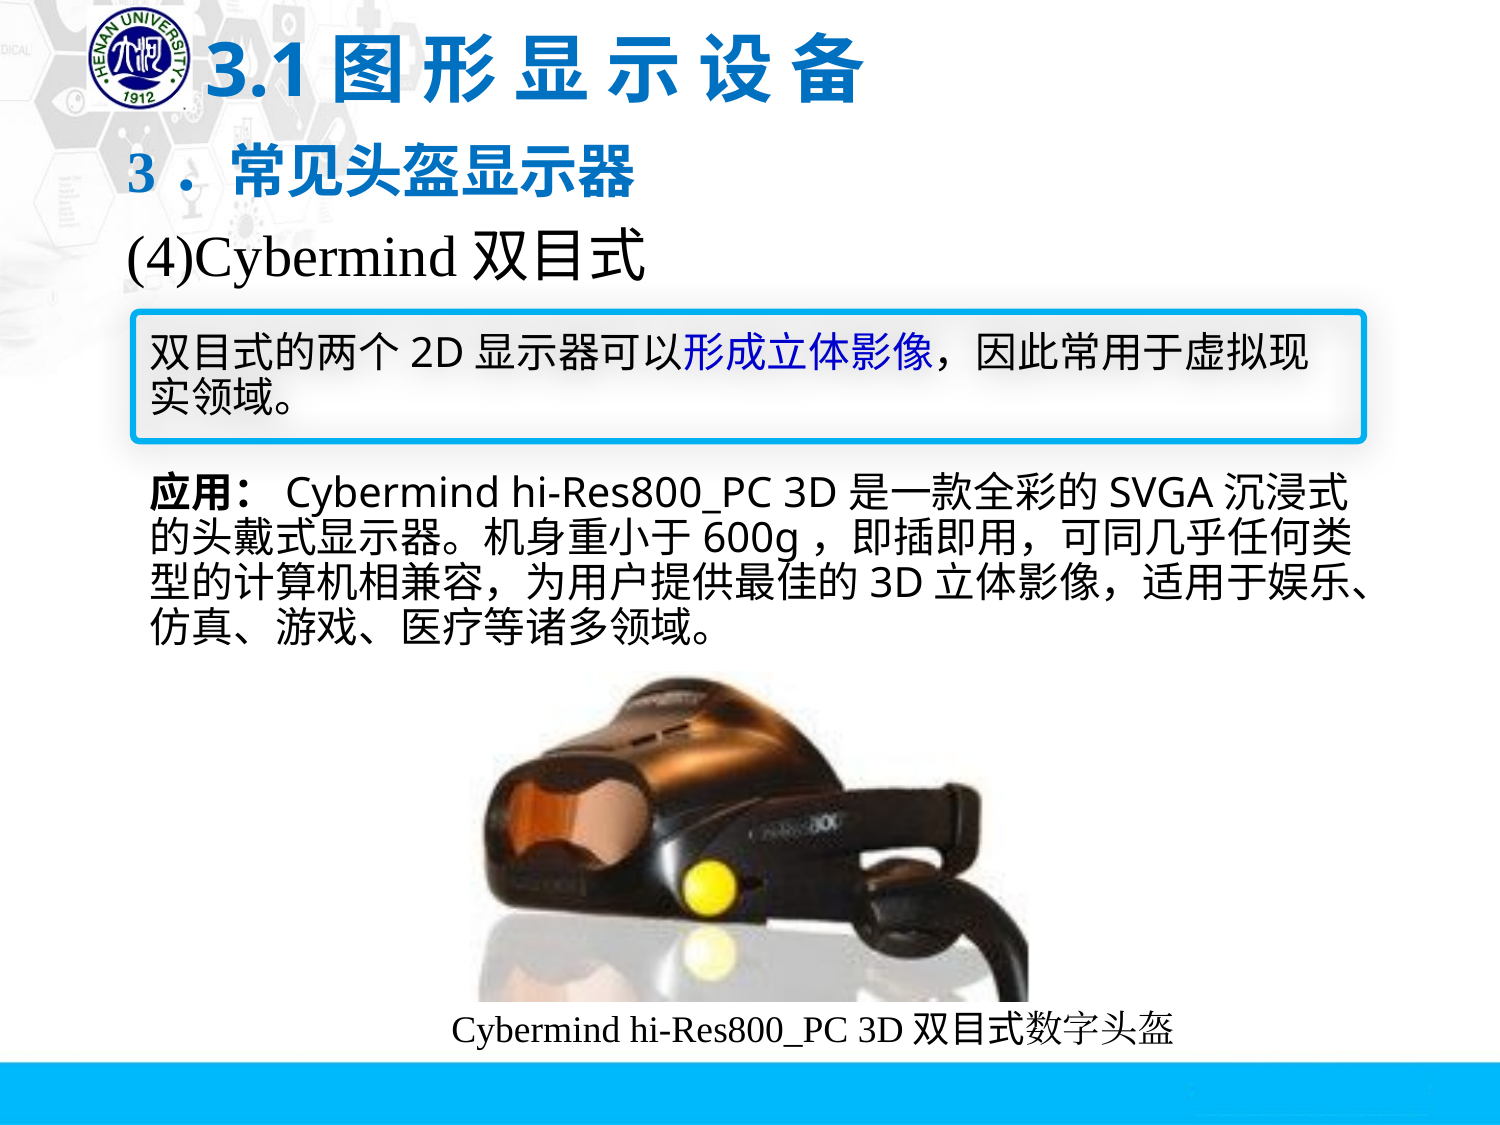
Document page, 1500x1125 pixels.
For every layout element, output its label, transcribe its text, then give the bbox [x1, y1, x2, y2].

title 3.1图 形 显 示 设 备 [190, 29, 1500, 120]
text_box 双目式的两个2D显示器可以形成立体影像，因此常用于虚拟现实领域。 [132, 311, 1365, 442]
text_box 应用：Cybermind hi-Res800_PC 3D是一款全彩的SVGA沉浸式的头戴式显示器。机身重小于600g，即插即用，可同几乎任何类型的计算机相兼容，为用户提供最佳的3D立体影像，适用于娱乐、仿真、游戏、医疗等诸多领域。 [135, 464, 1369, 659]
text_box 3．常见头盔显示器 (4)Cybermind双目式 [112, 134, 1405, 297]
picture [0, 0, 1500, 1063]
text_box Cybermind hi-Res800_PC 3D双目式数字头盔 [427, 997, 1261, 1058]
